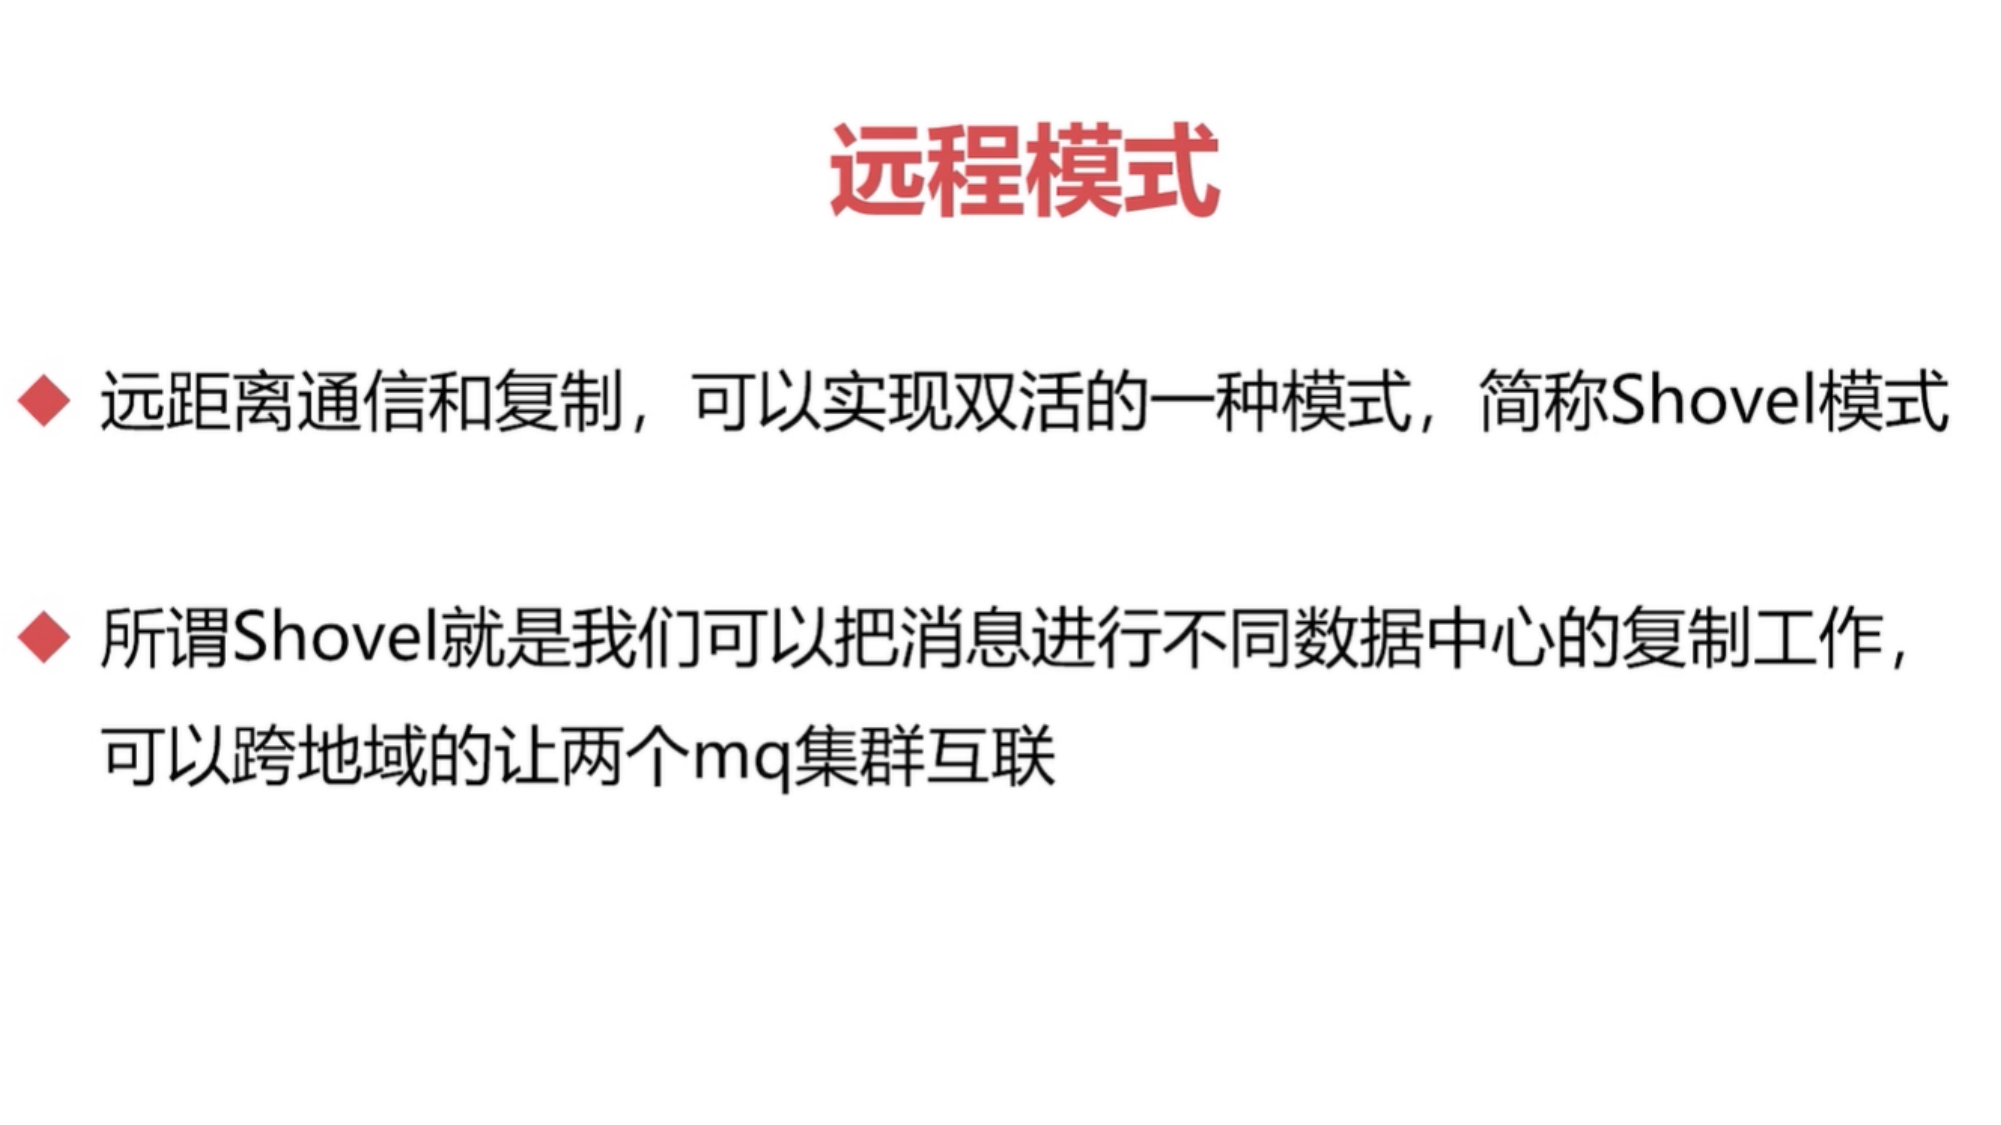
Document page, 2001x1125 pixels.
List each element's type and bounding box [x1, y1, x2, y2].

picture [0, 78, 2000, 1047]
